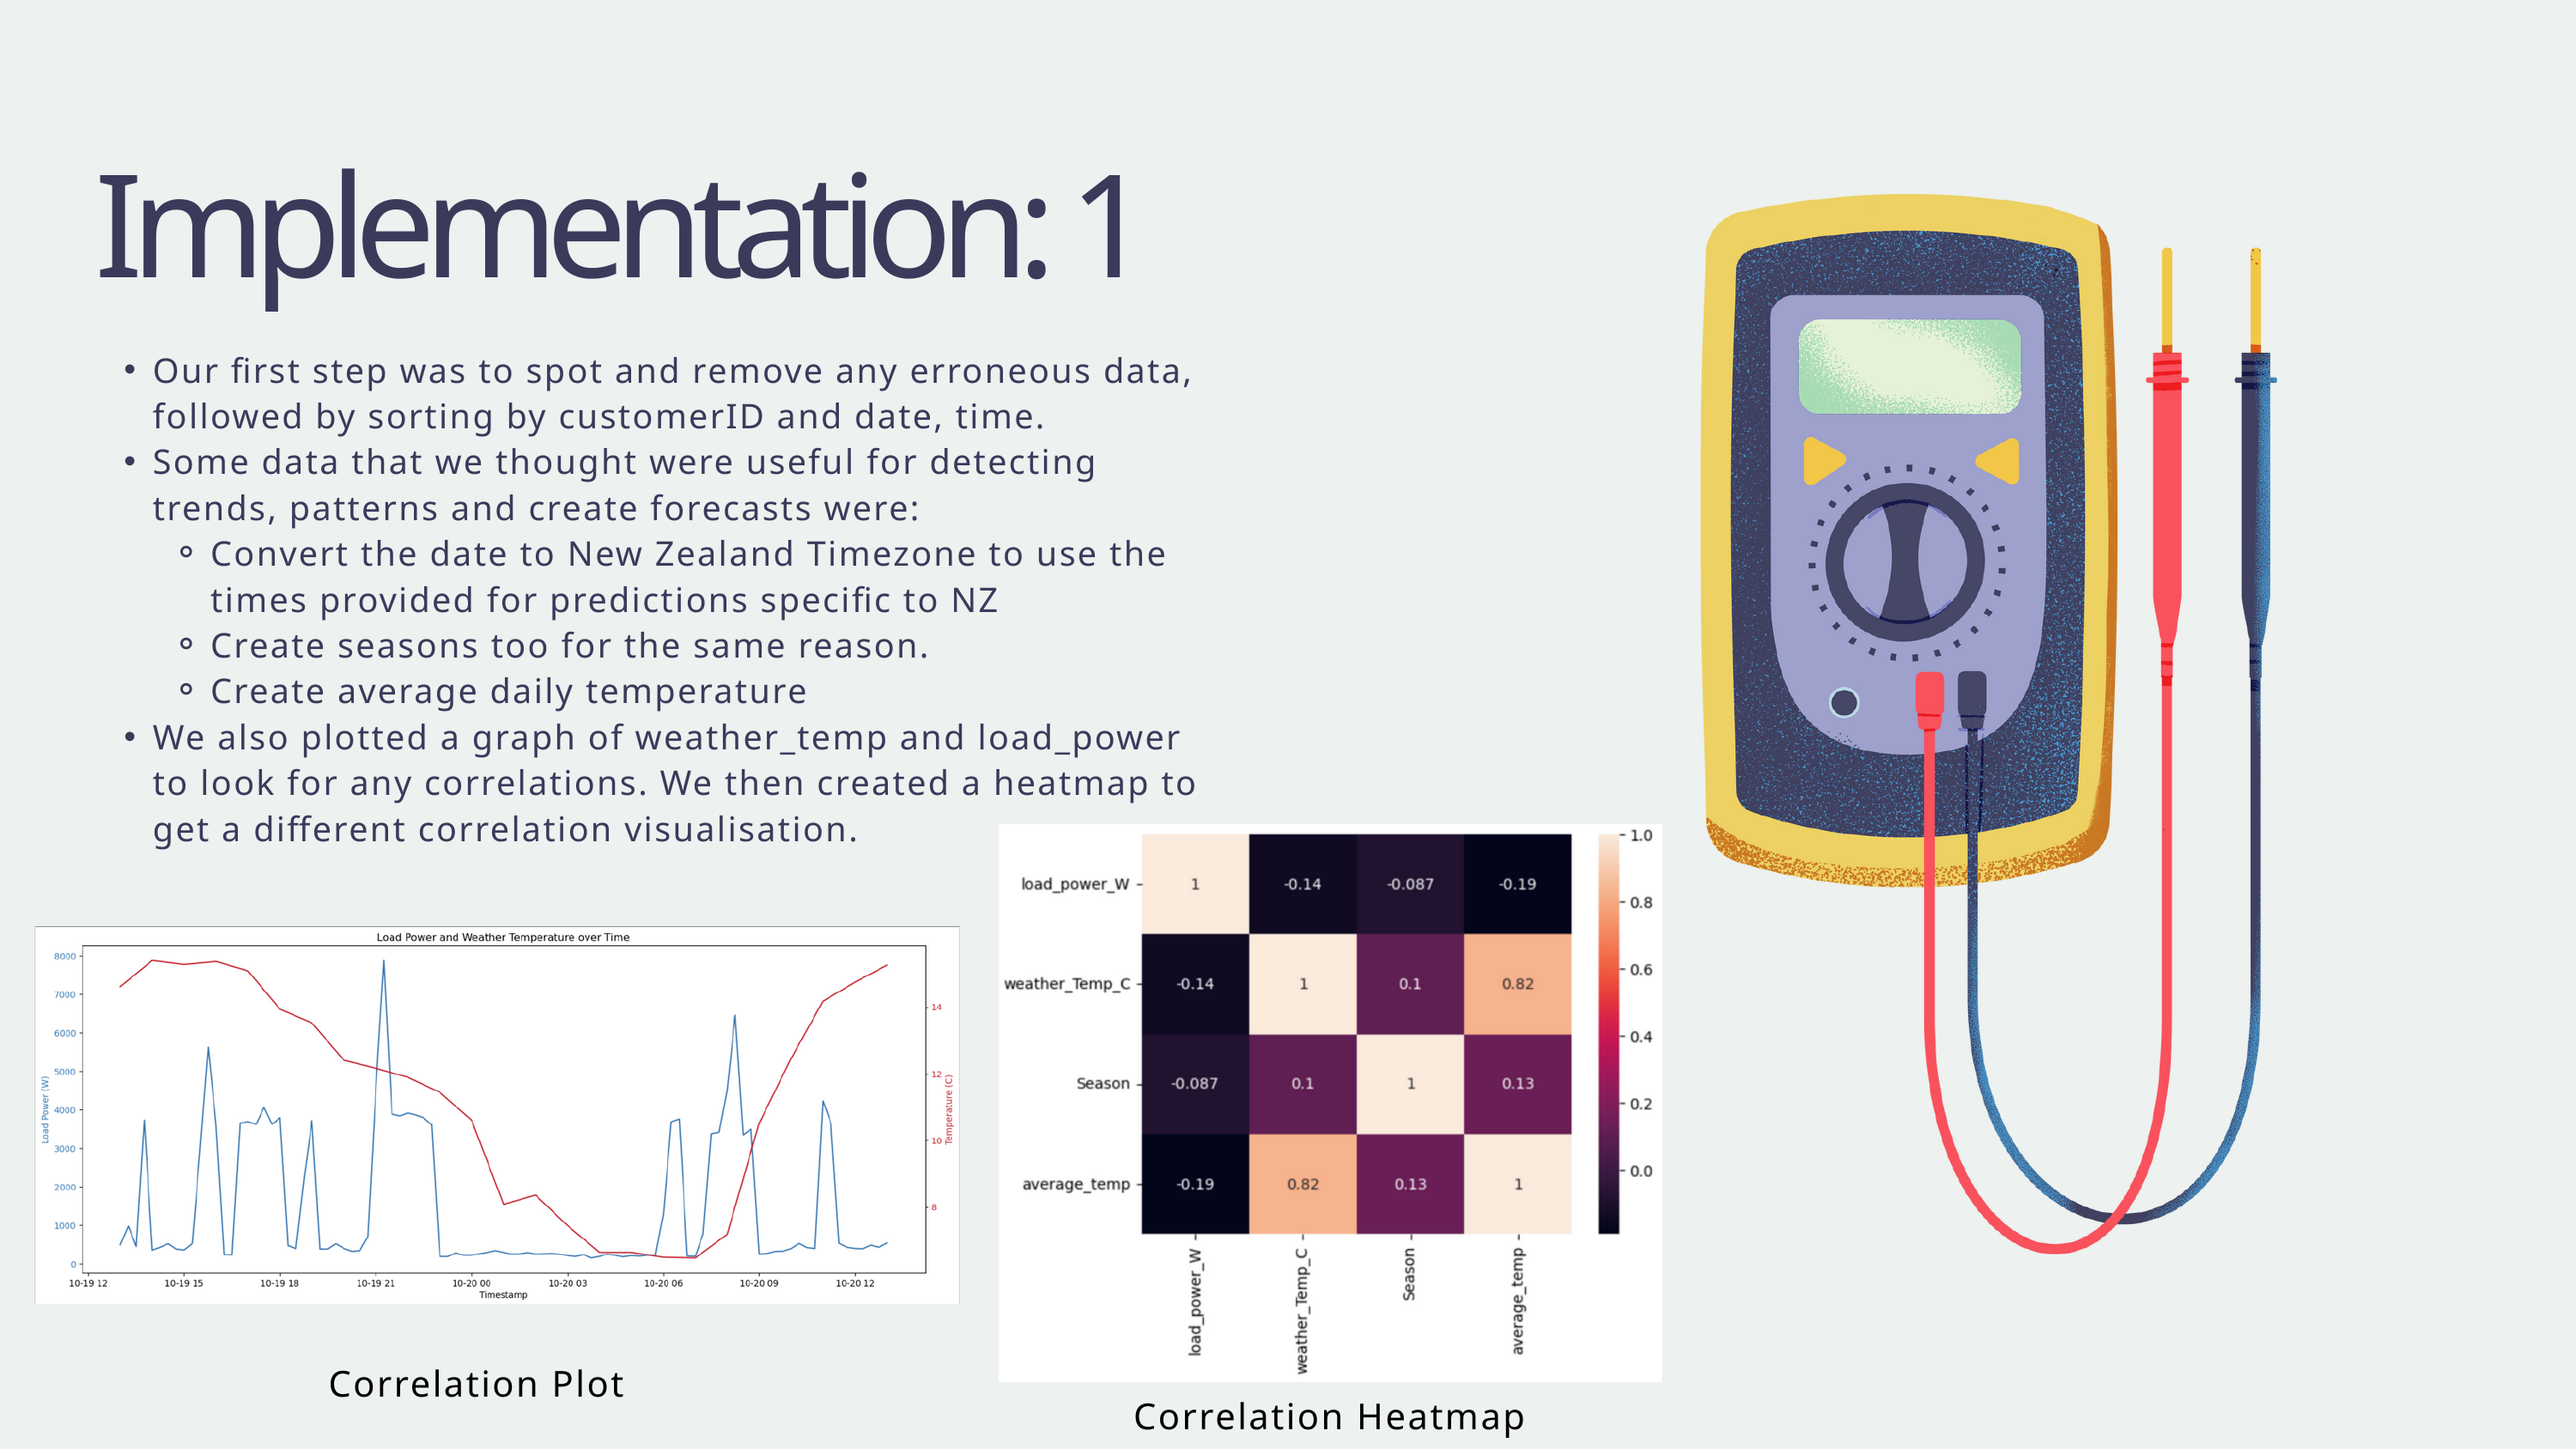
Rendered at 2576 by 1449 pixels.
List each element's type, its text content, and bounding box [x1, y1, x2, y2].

text_box [1700, 194, 2277, 1255]
text_box Correlation Heatmap [1133, 1388, 1528, 1437]
text_box Our first step was to spot and remove any erroneous data, followed by sorting by customerID and date, time. Some data that we thought were useful for detecting trends, patterns and create forecasts were: Convert the date to New Zealand Timezone to use the times provided for predictions specific to NZ Create seasons too for the same reason. Create average daily temperature We also plotted a graph of weather_temp and load_power to look for any correlations. We then created a heatmap to get a different correlation visualisation. [94, 343, 1232, 848]
text_box Implementation: 1 [94, 168, 1355, 306]
text_box [34, 926, 960, 1304]
text_box [998, 824, 1662, 1382]
text_box Correlation Plot [328, 1355, 629, 1404]
